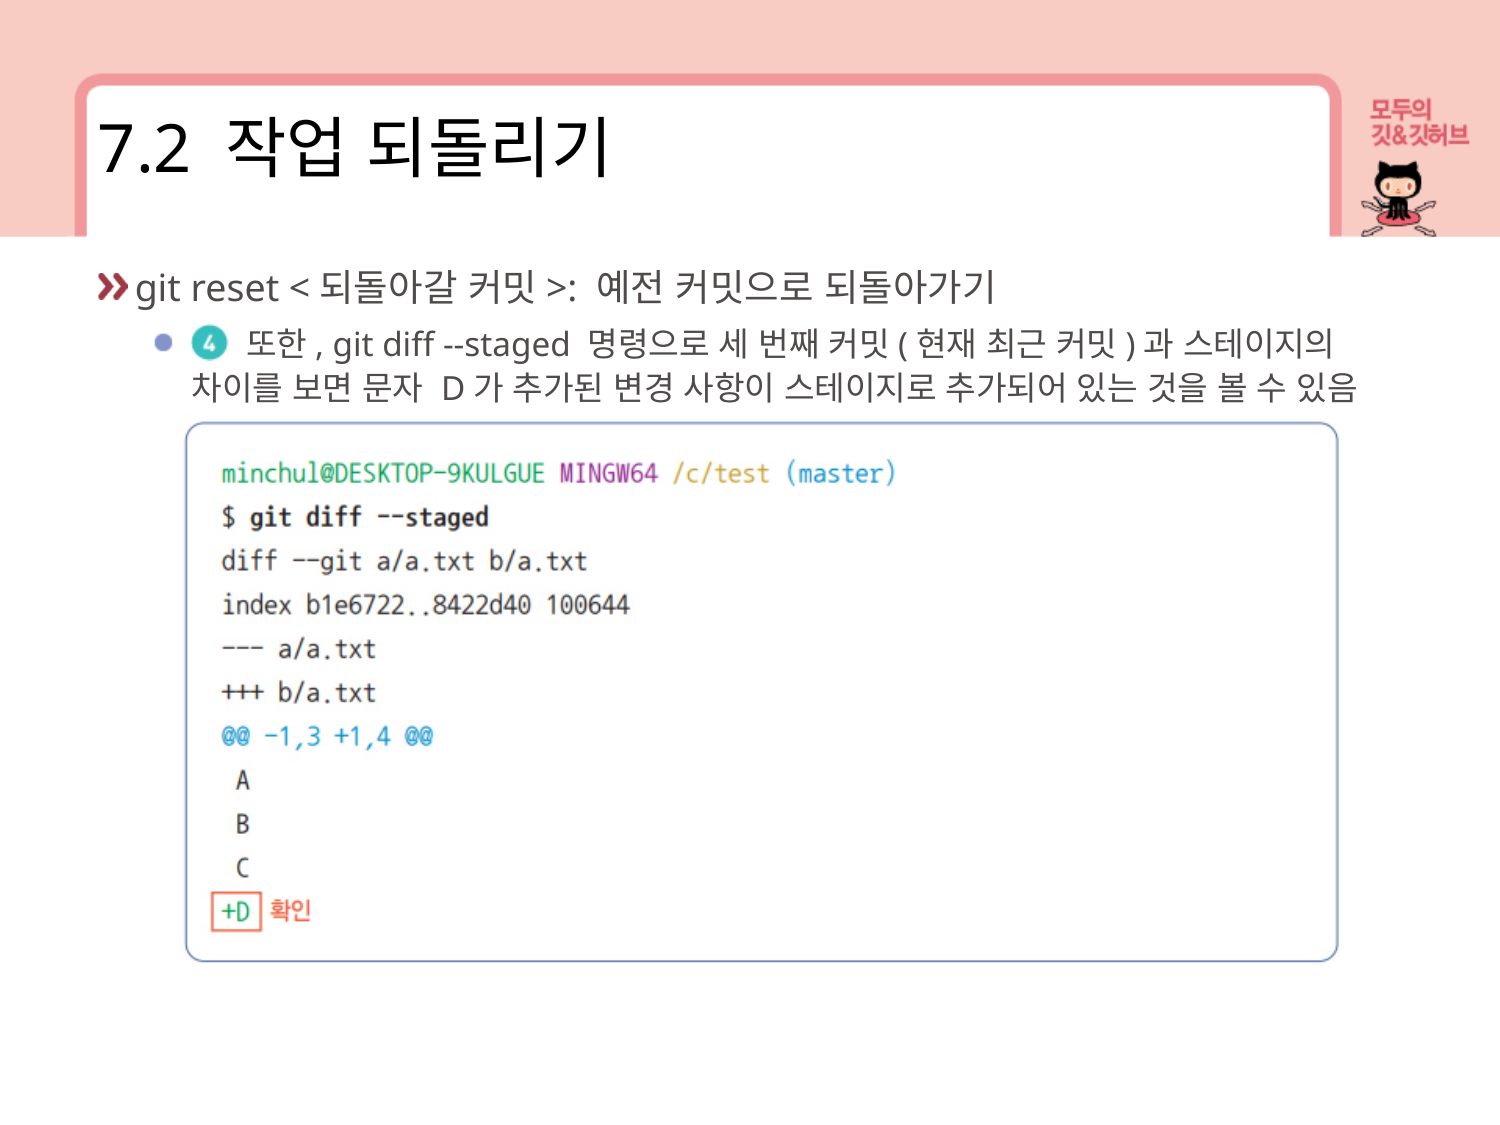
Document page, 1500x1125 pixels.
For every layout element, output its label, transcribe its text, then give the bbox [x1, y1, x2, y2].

picture [0, 0, 1500, 1125]
text_box git reset <되돌아갈 커밋>: 예전 커밋으로 되돌아가기 또한, git diff --staged 명령으로 세 번째 커밋(현재 최근 커밋)과 스테이지의 차이를 보면 문자 D가 추가된 변경 사항이 스테이지로 추가되어 있는 것을 볼 수 있음 [82, 252, 1413, 1067]
text_box 7.2 작업 되돌리기 [82, 61, 1413, 193]
